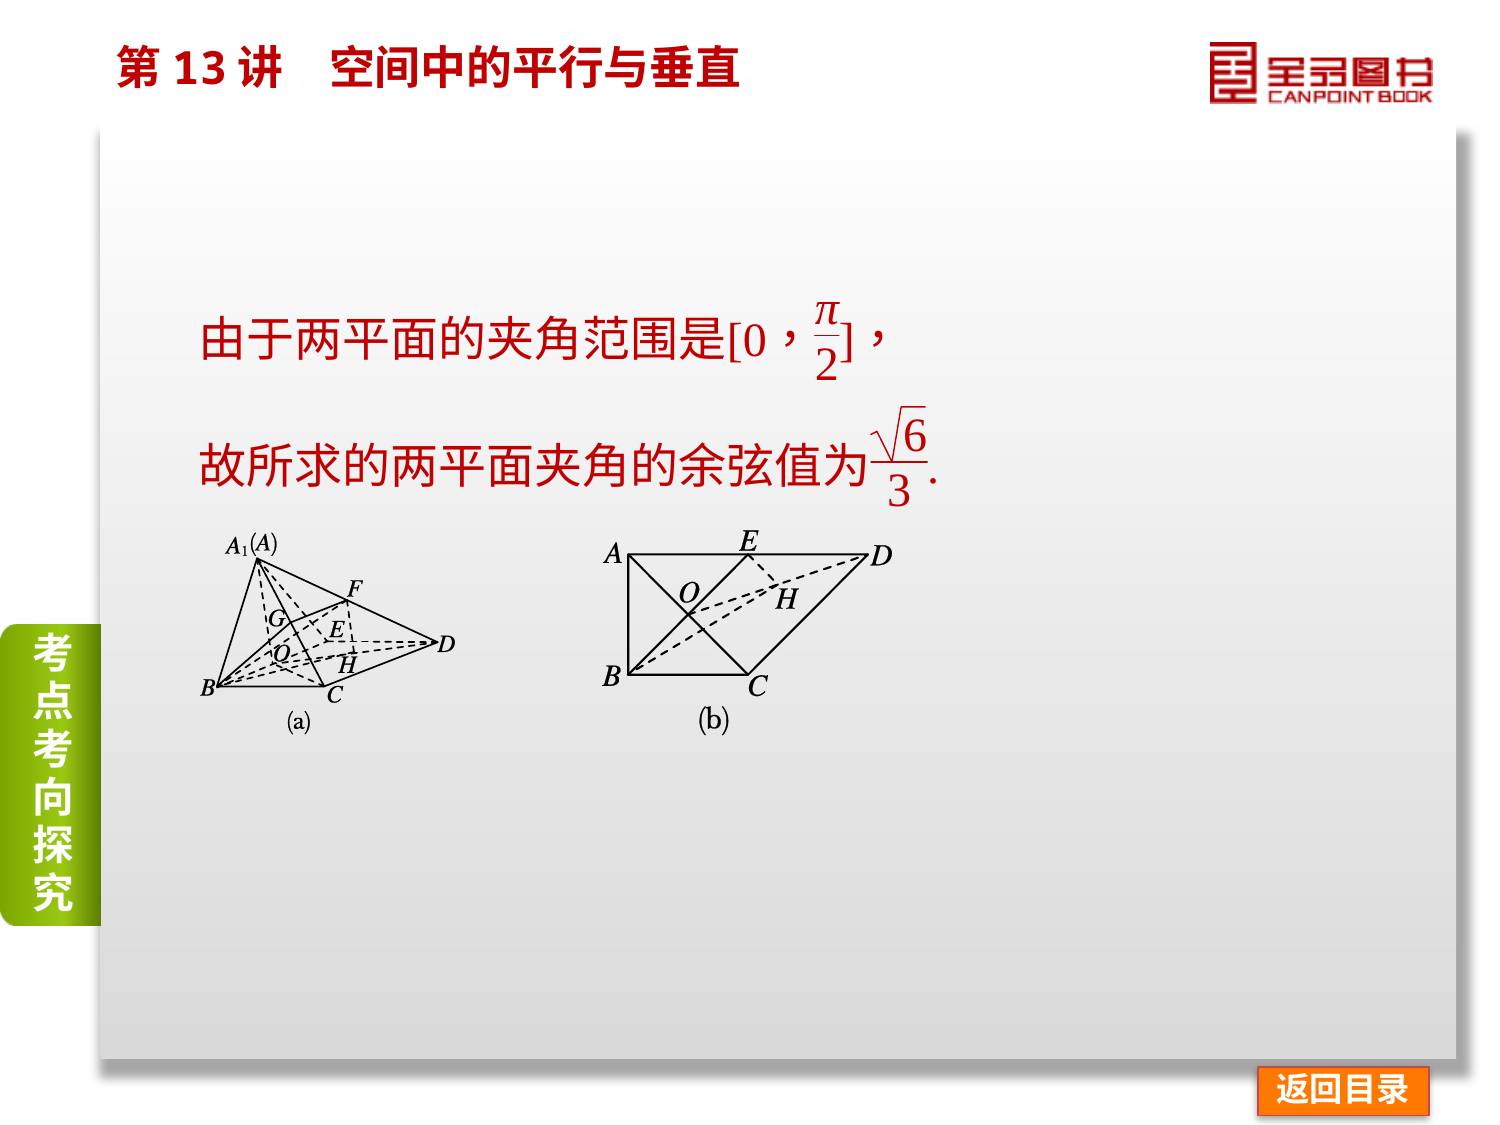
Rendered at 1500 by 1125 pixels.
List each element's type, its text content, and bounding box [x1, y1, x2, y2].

picture [1210, 42, 1433, 104]
title 第13讲 空间中的平行与垂直 [100, 27, 1199, 106]
picture [0, 623, 101, 927]
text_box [198, 273, 1435, 1125]
